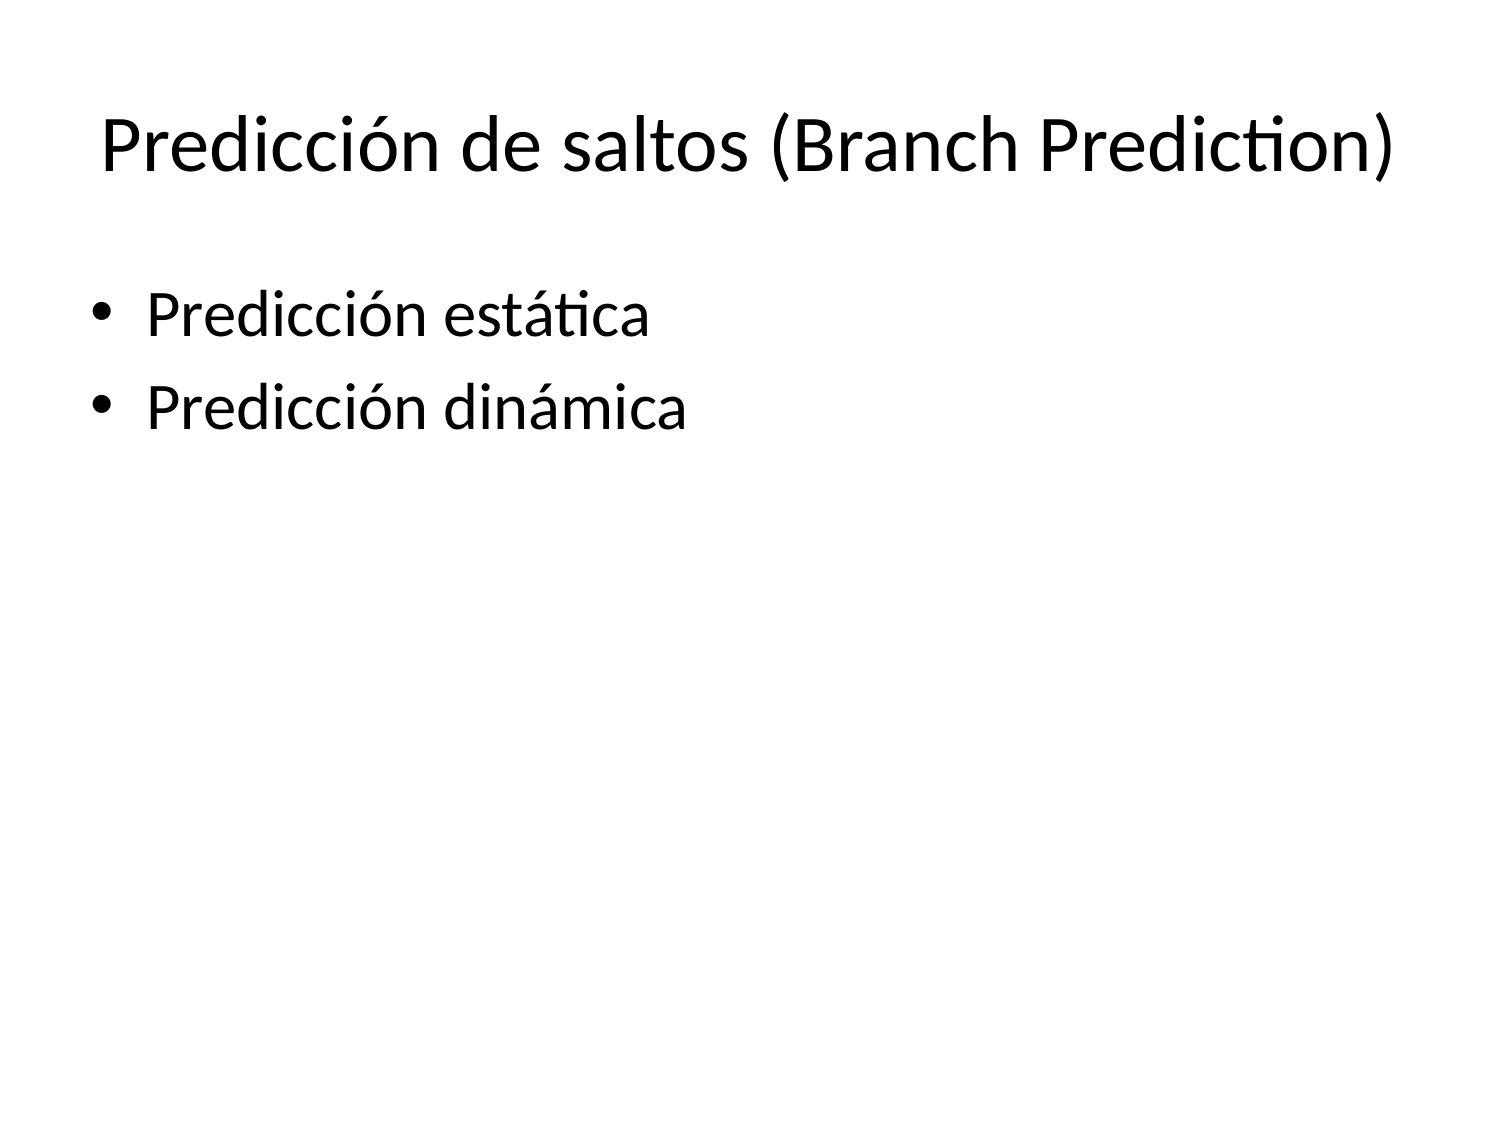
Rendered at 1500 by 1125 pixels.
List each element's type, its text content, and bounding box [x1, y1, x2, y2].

list Predicción estática Predicción dinámica [75, 262, 1425, 1005]
title Predicción de saltos (Branch Prediction) [75, 45, 1425, 233]
